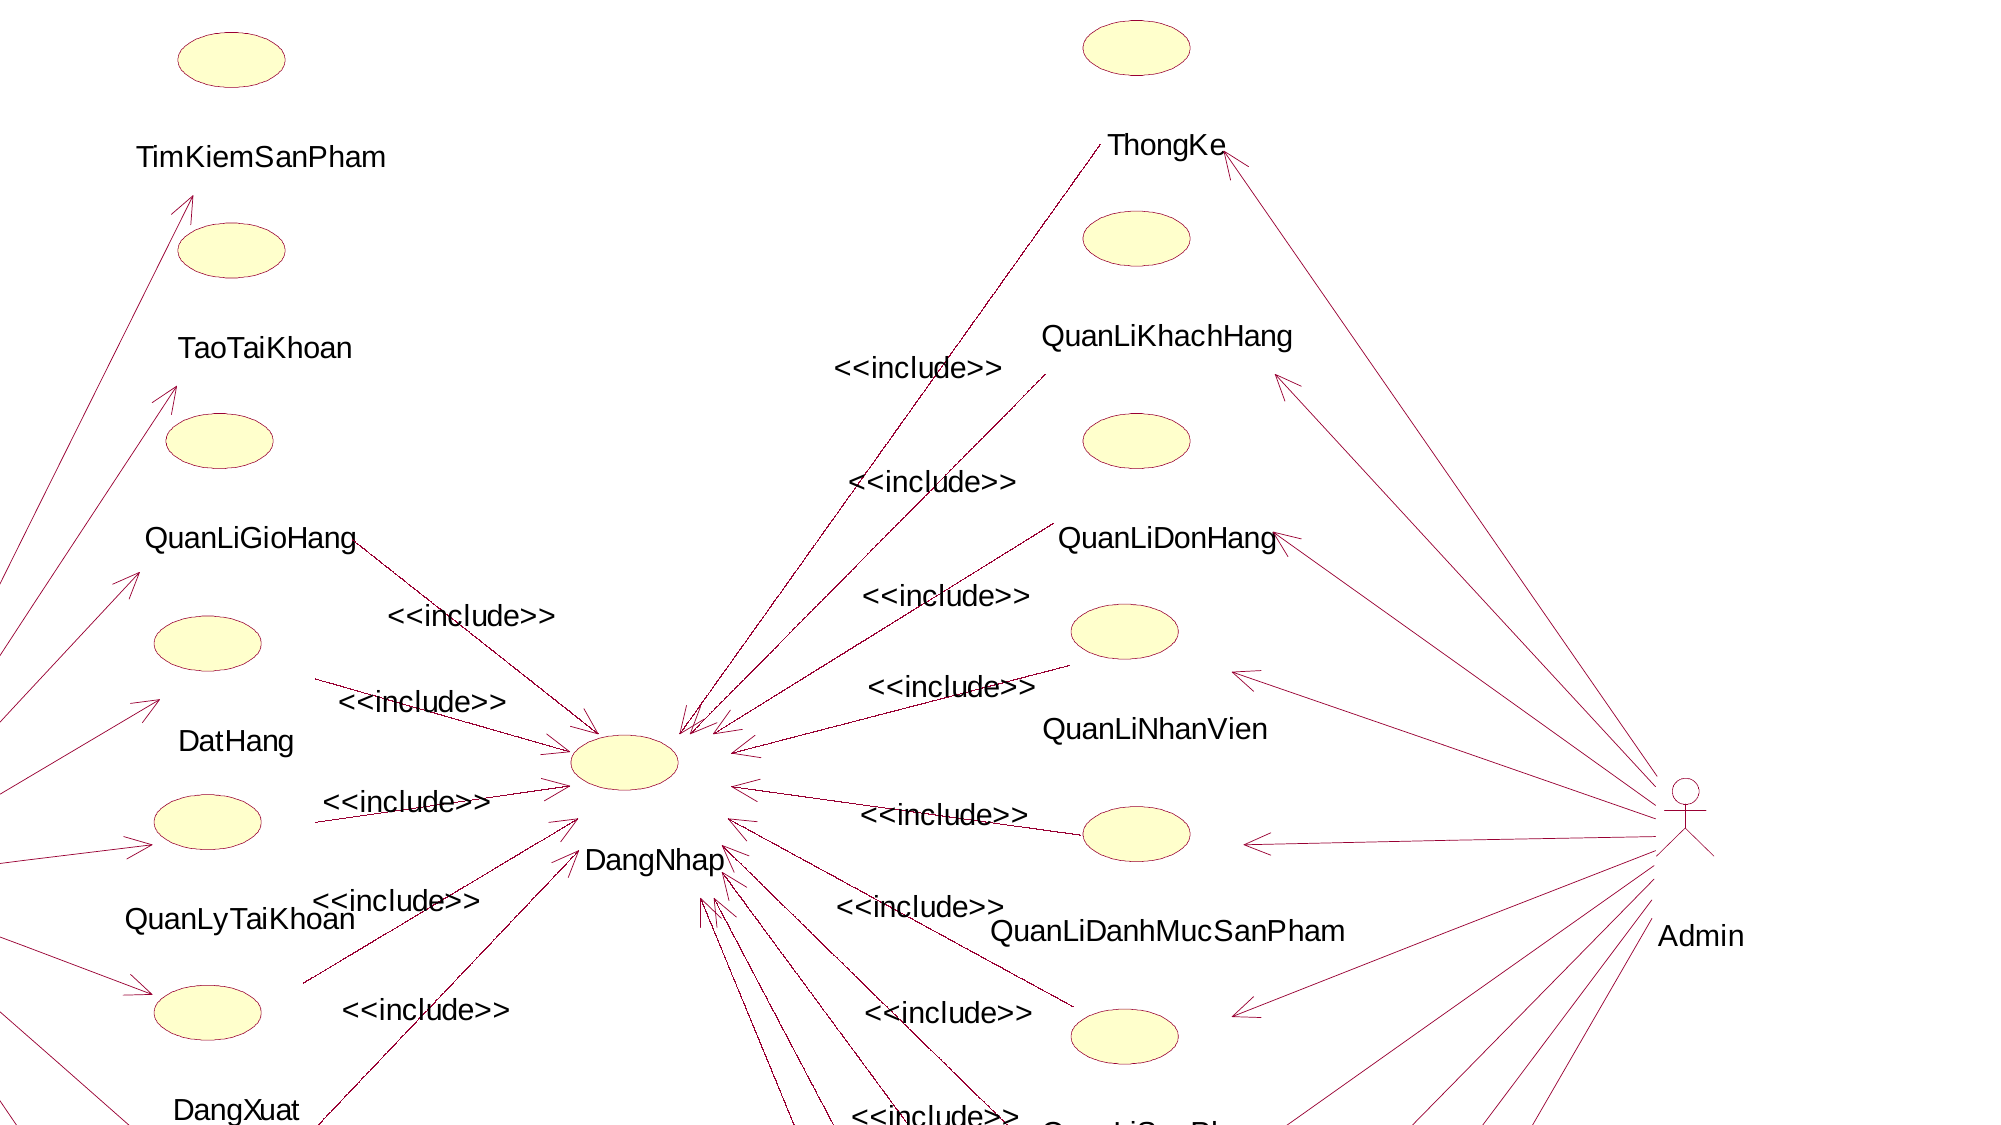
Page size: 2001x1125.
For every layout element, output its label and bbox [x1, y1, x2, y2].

picture [0, 0, 1768, 1125]
